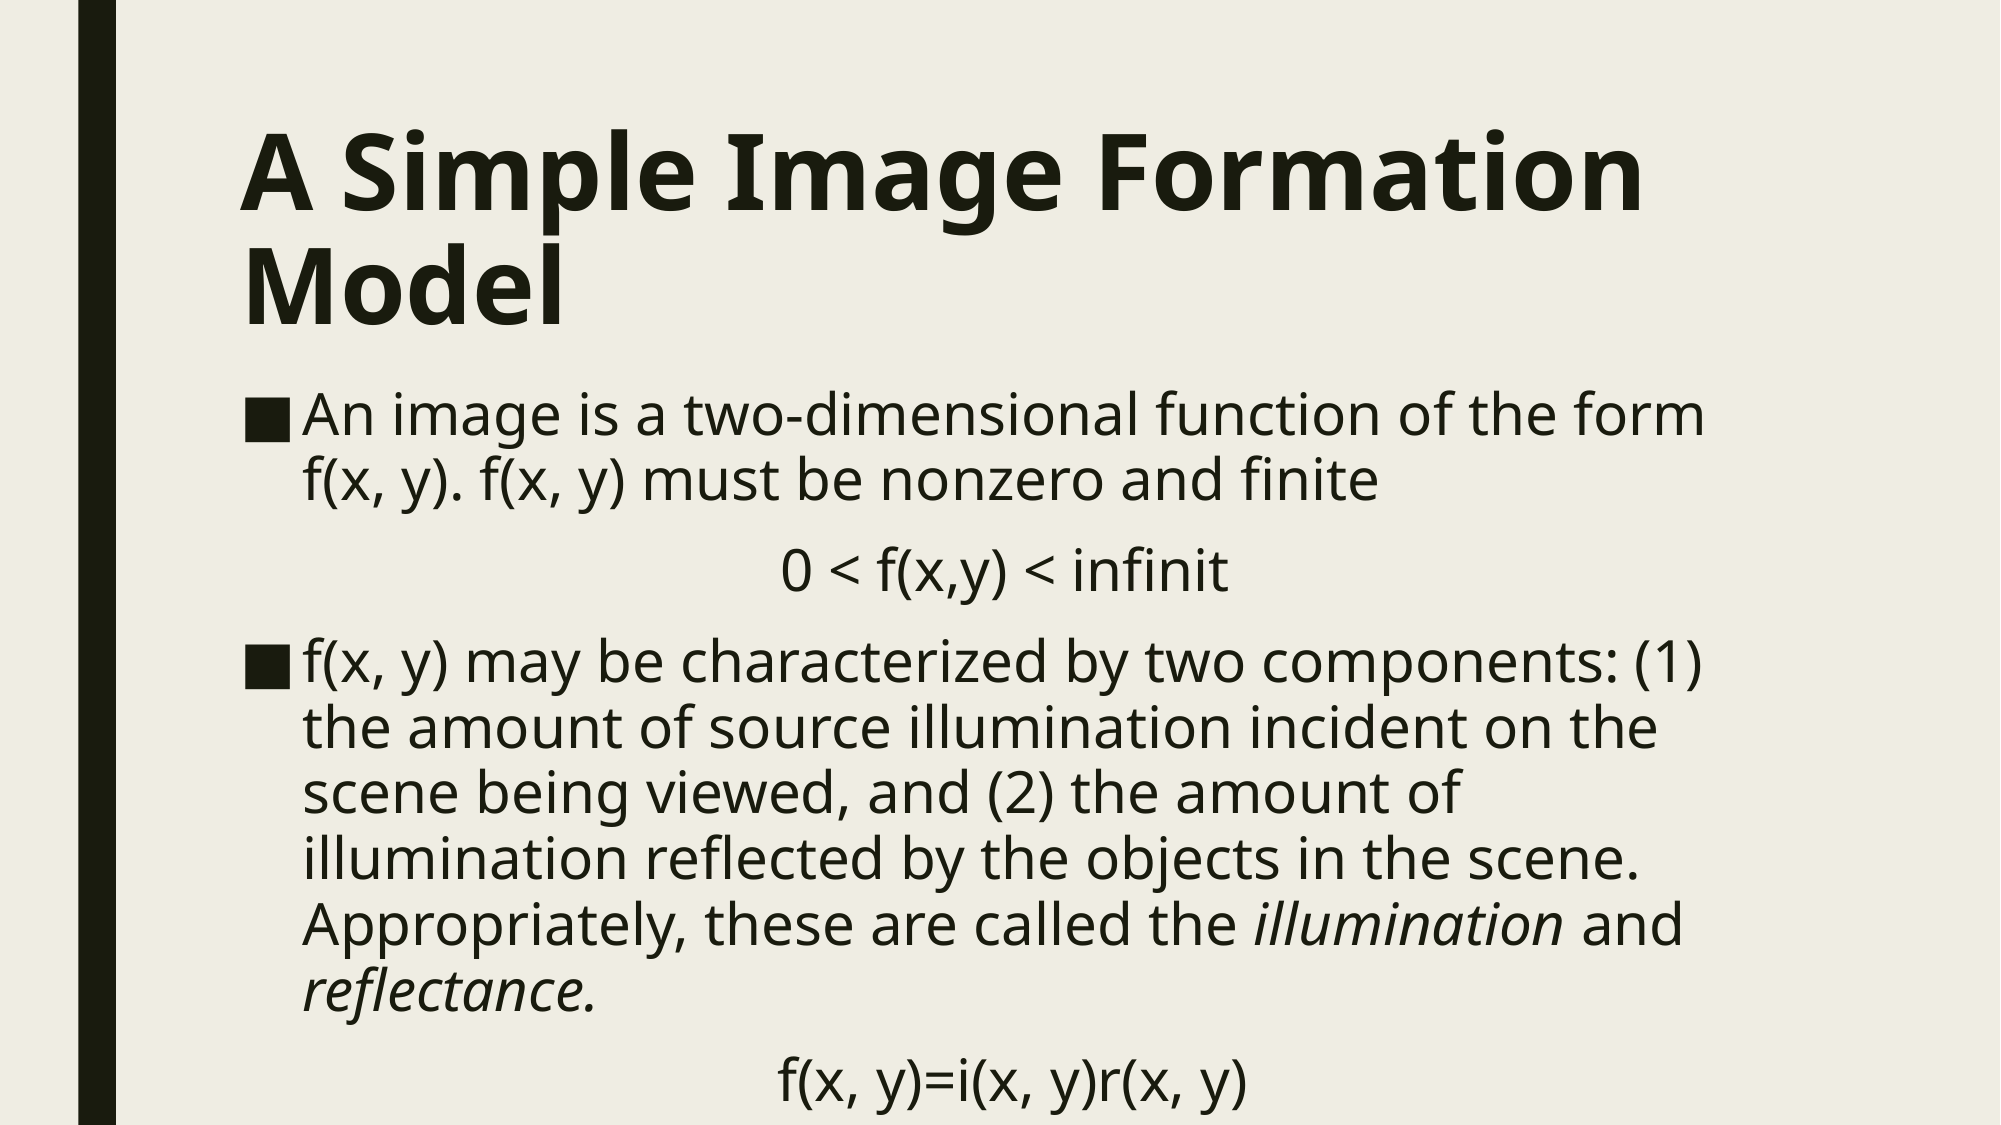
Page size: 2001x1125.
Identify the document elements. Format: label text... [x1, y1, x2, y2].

title A Simple Image Formation Model [225, 112, 1800, 357]
list An image is a two-dimensional function of the form f(x, y). f(x, y) must be nonzero and finite 0 < f(x,y) < infinit f(x, y) may be characterized by two components: (1) the amount of source illumination incident on the scene being viewed, and (2) the amount of illumination reflected by the objects in the scene. Appropriately, these are called the illumination and reflectance. f(x, y)=i(x, y)r(x, y) [225, 375, 1800, 963]
